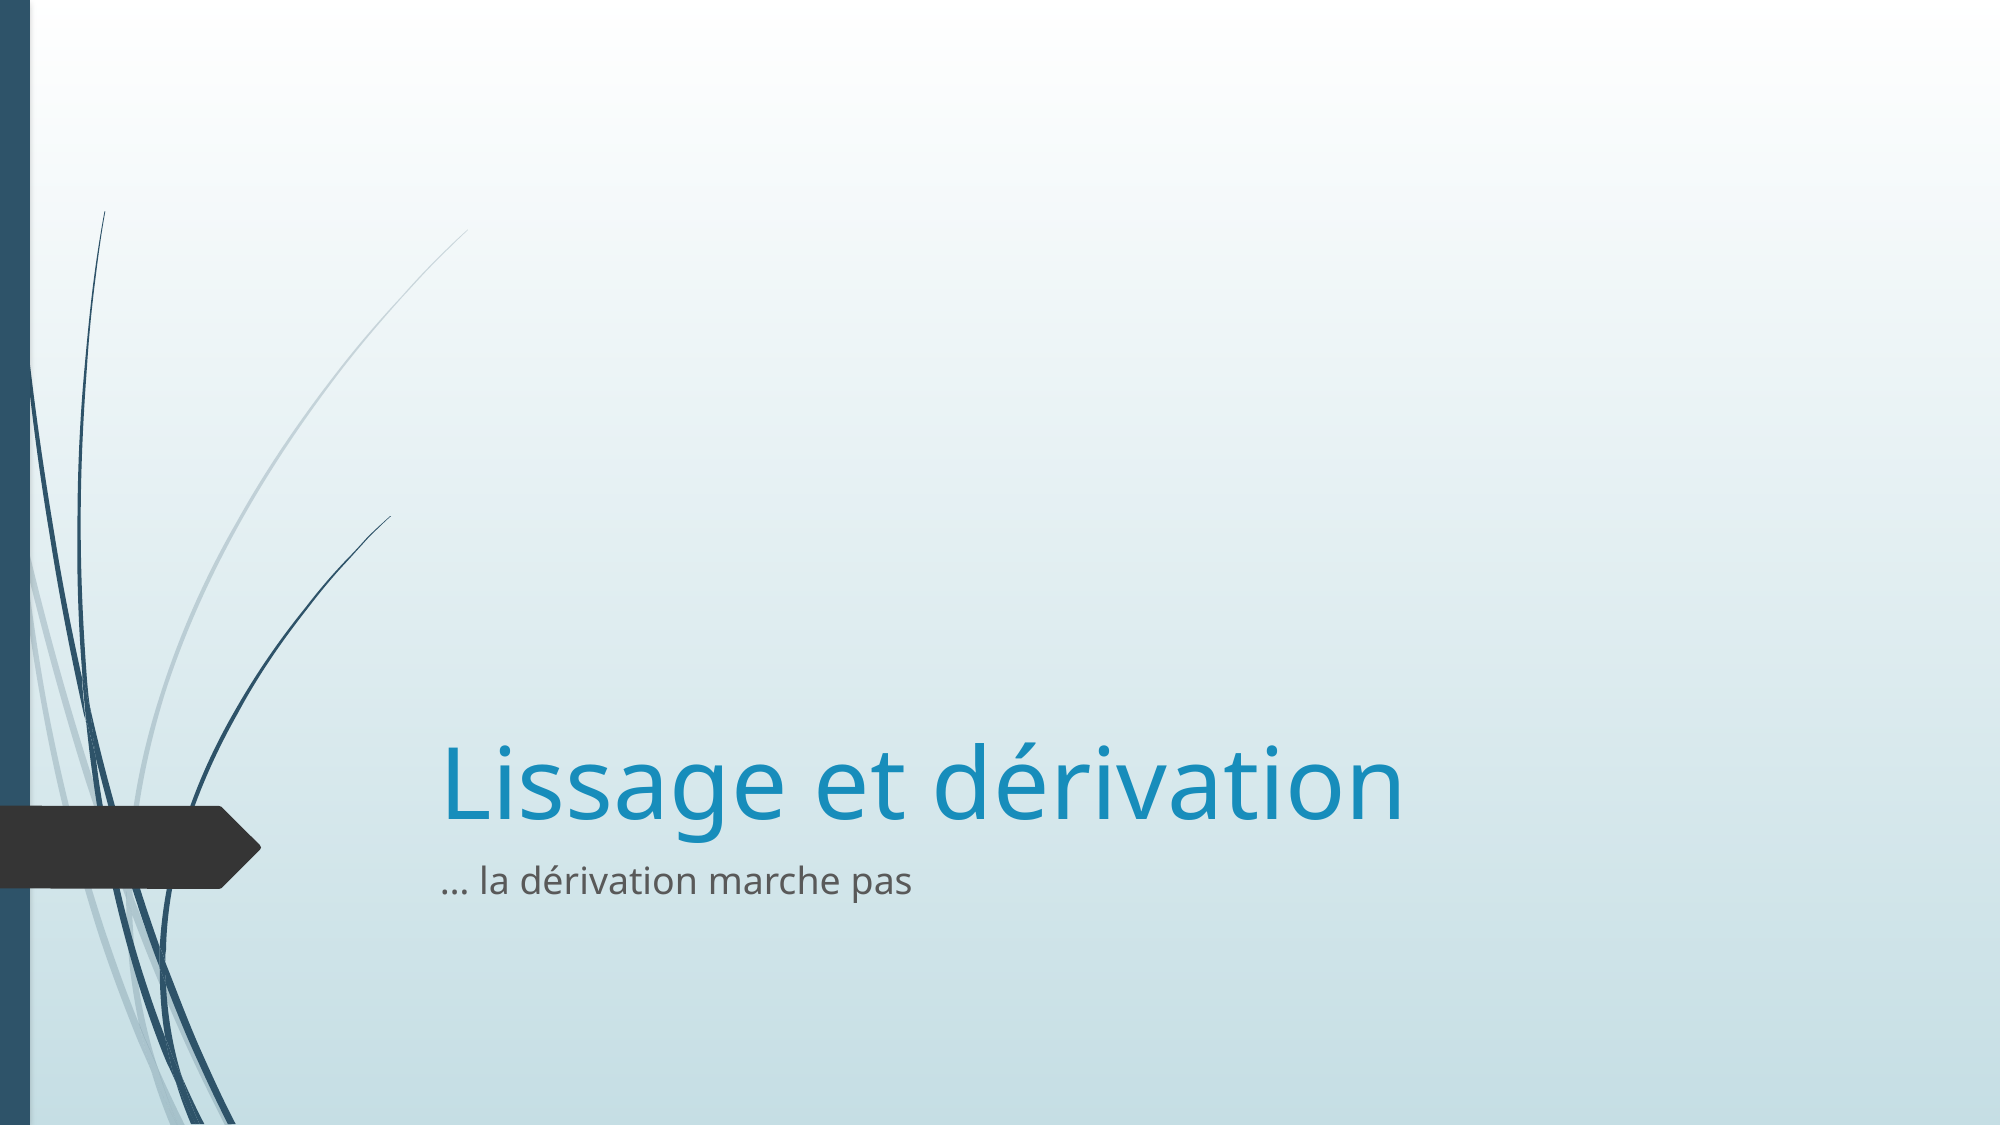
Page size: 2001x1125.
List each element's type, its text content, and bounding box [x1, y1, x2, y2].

list … la dérivation marche pas [424, 849, 1888, 970]
title Lissage et dérivation [424, 399, 1888, 847]
